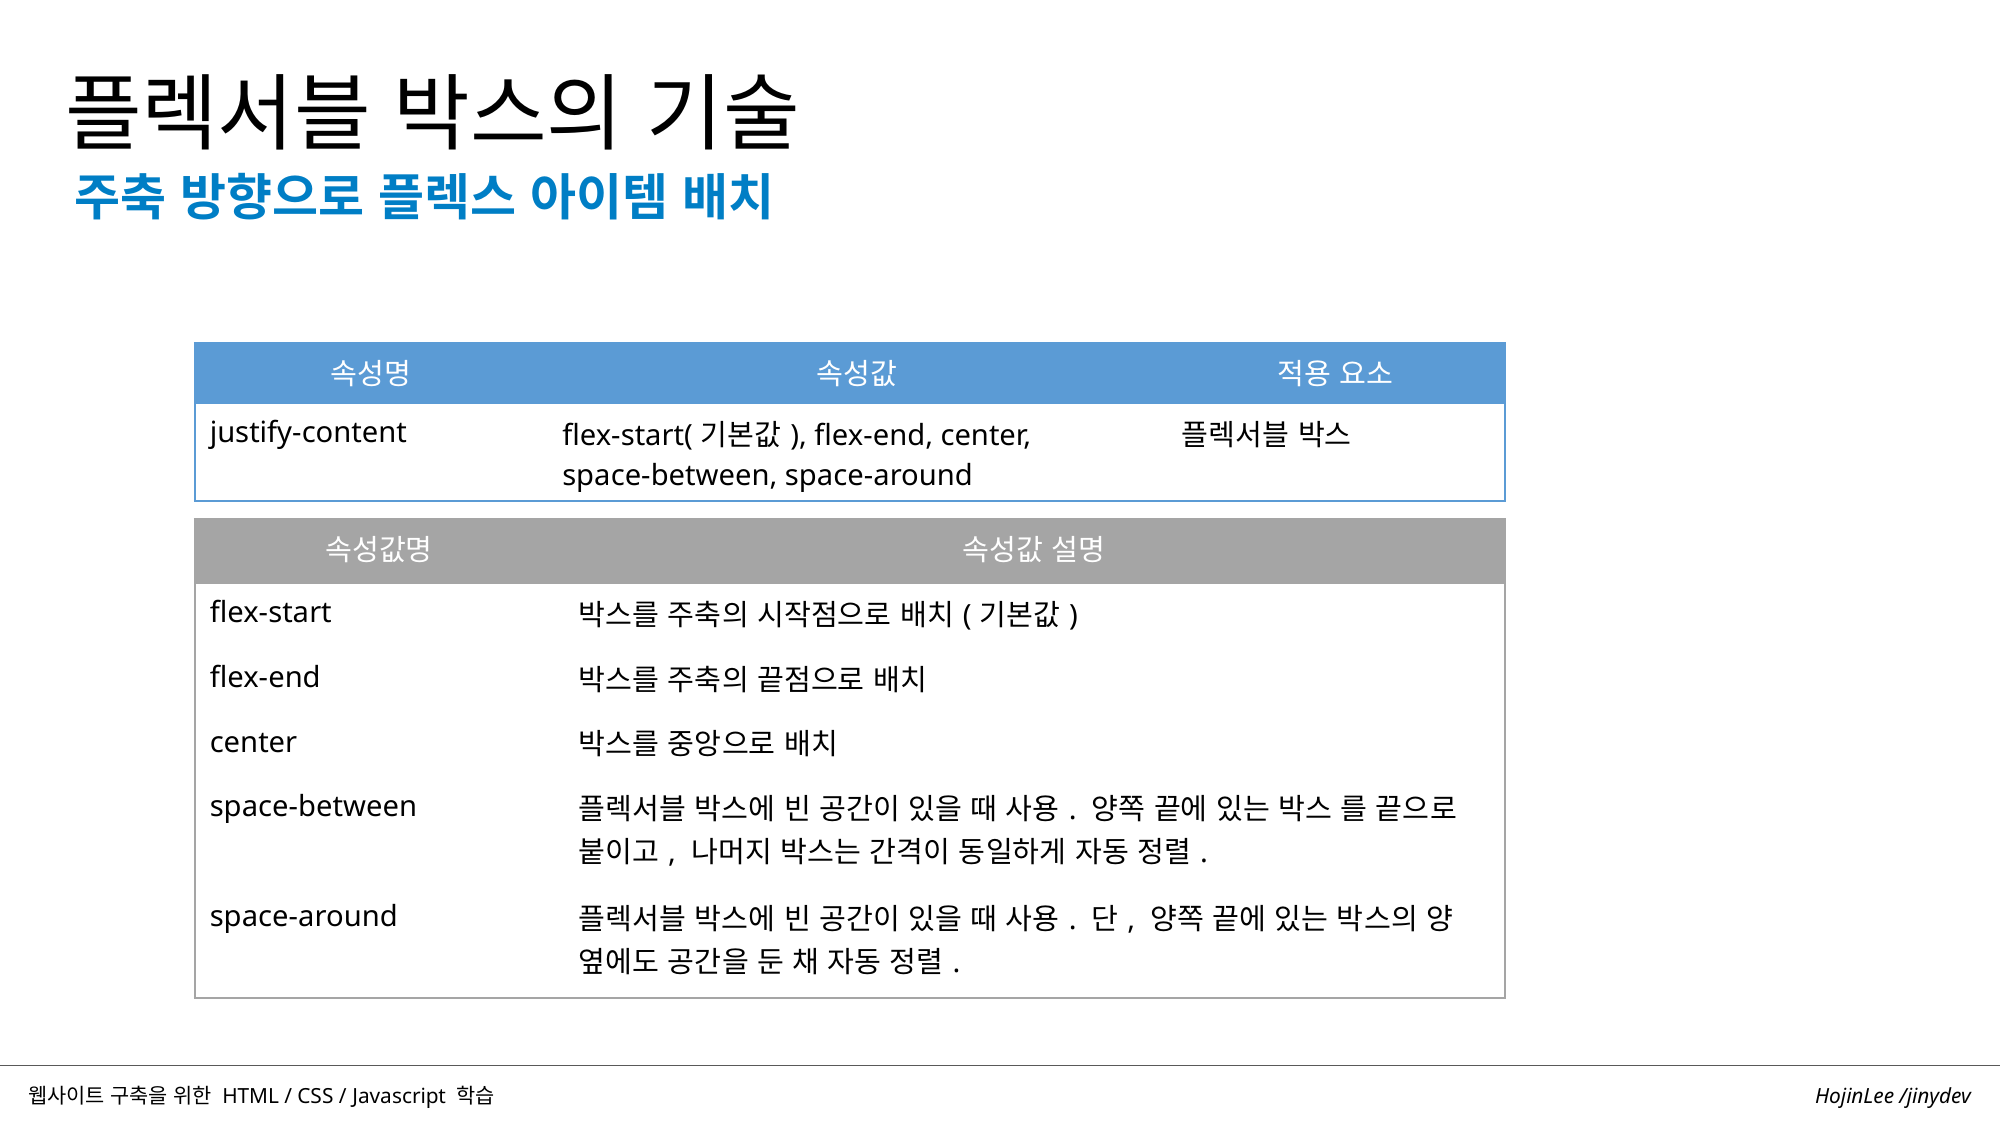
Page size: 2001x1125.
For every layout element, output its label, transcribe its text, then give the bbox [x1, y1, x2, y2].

table_cell 박스를 주축의 시작점으로 배치(기본값) [564, 584, 1504, 649]
table_cell 플렉서블 박스에 빈 공간이 있을 때 사용. 양쪽 끝에 있는 박스 를 끝으로 붙이고, 나머지 박스는 간격이 동일하게 자동 정렬. [564, 778, 1504, 888]
text_box HojinLee /jinydev [1522, 1074, 1986, 1115]
table_header 속성값 [547, 344, 1167, 404]
table_cell 박스를 중앙으로 배치 [564, 713, 1504, 778]
table_cell space-around [196, 888, 564, 997]
table_cell space-between [196, 778, 564, 888]
text_box 주축 방향으로 플렉스 아이템 배치 [59, 157, 1060, 233]
table_cell 플렉서블 박스 [1167, 404, 1504, 500]
table_cell justify-content [196, 404, 547, 500]
table_header 속성값명 [196, 520, 564, 584]
text_box 플렉서블 박스의 기술 [50, 52, 1051, 168]
table_cell flex-end [196, 649, 564, 713]
table_cell flex-start [196, 584, 564, 649]
table_cell 박스를 주축의 끝점으로 배치 [564, 649, 1504, 713]
table_cell 플렉서블 박스에 빈 공간이 있을 때 사용. 단, 양쪽 끝에 있는 박스의 양 옆에도 공간을 둔 채 자동 정렬. [564, 888, 1504, 997]
table_header 속성값 설명 [564, 520, 1504, 584]
table_cell flex-start(기본값), flex-end, center, space-between, space-around [547, 404, 1167, 500]
text_box 웹사이트 구축을 위한 HTML / CSS / Javascript 학습 [14, 1074, 647, 1115]
table_header 속성명 [196, 344, 547, 404]
table_header 적용 요소 [1167, 344, 1504, 404]
table_cell center [196, 713, 564, 778]
